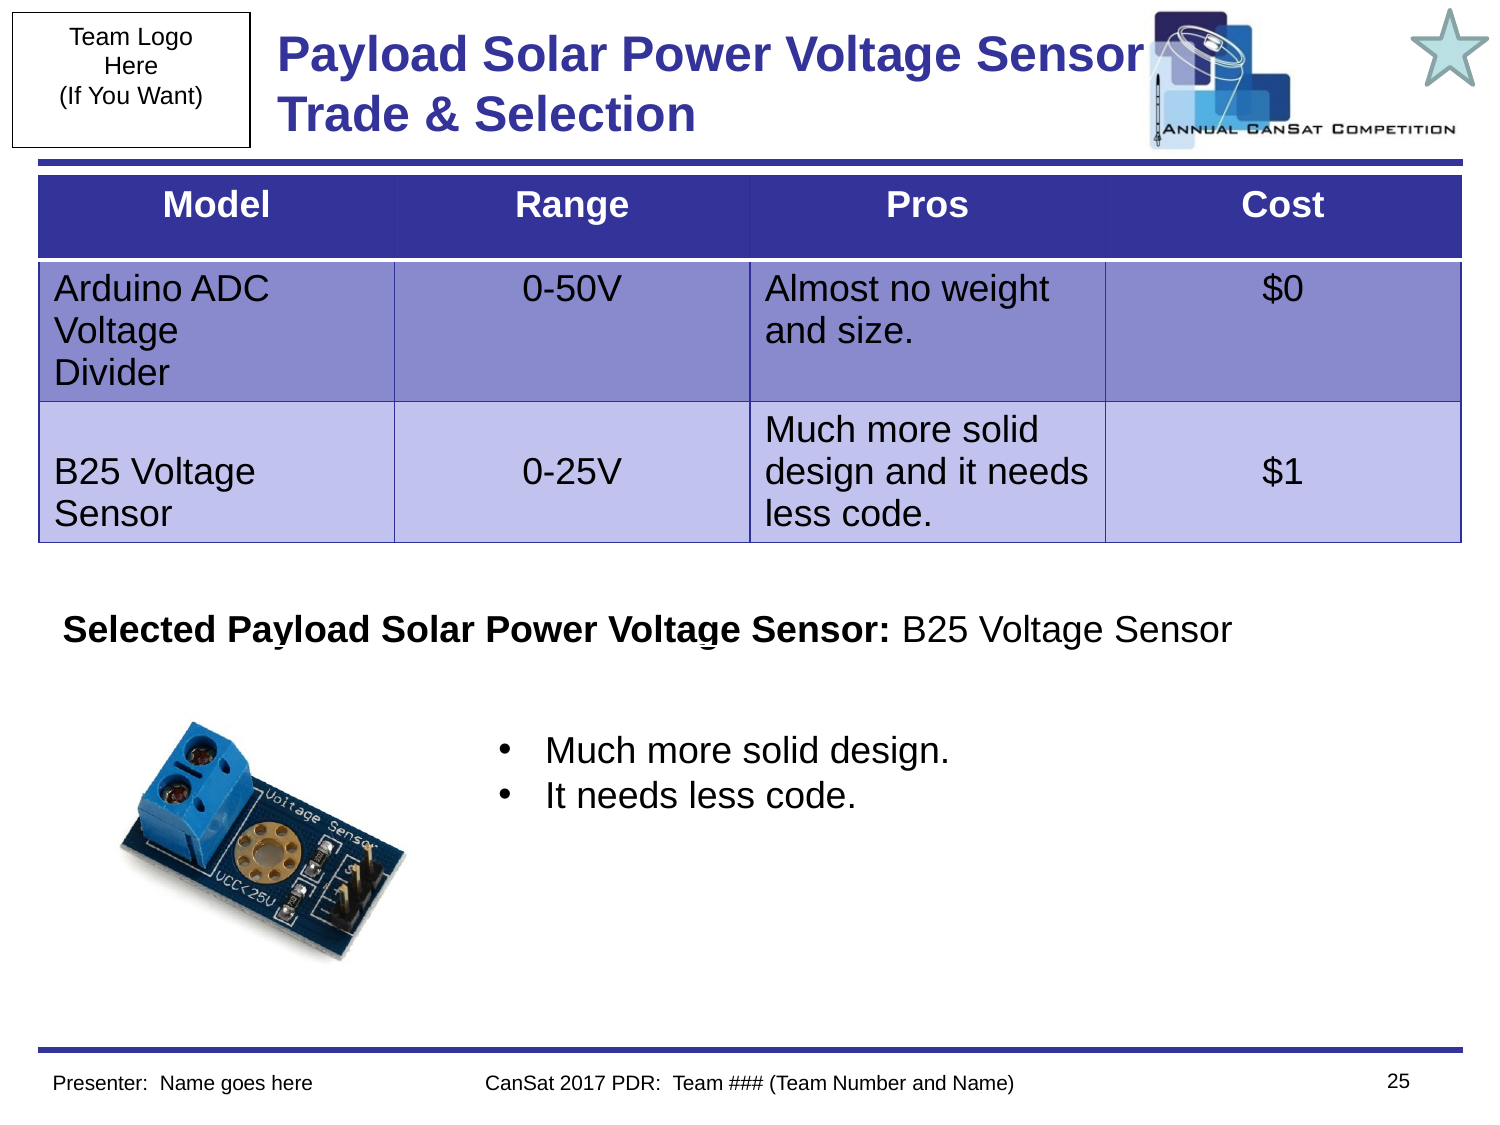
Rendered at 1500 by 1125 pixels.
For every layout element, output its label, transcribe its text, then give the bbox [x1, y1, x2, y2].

table_header Cost [1106, 176, 1460, 258]
table_cell 0-50V [395, 262, 749, 401]
title Payload Solar Power Voltage Sensor Trade & Selection [262, 12, 1238, 150]
footer CanSat 2017 PDR: Team ### (Team Number and Name) [450, 1062, 1050, 1103]
picture [1427, 51, 1435, 80]
text_box Presenter: Name goes here [37, 1062, 413, 1103]
text_box Selected Payload Solar Power Voltage Sensor: B25 Voltage Sensor [47, 597, 1446, 653]
table_cell $1 [1106, 402, 1460, 542]
picture [115, 689, 410, 989]
table_cell $0 [1106, 262, 1460, 401]
table_cell Much more solid design and it needs less code. [751, 402, 1105, 542]
picture [1142, 1, 1463, 157]
text_box Much more solid design. It needs less code. [483, 718, 1369, 814]
text_box [1412, 9, 1488, 85]
table_cell Almost no weight and size. [751, 262, 1105, 401]
table_cell Arduino ADC Voltage Divider [40, 262, 394, 401]
slide_number 25 [1312, 1059, 1425, 1100]
table_cell 0-25V [395, 402, 749, 542]
table_cell B25 Voltage Sensor [40, 402, 394, 542]
table_header Range [395, 176, 749, 258]
table_header Model [40, 176, 394, 258]
table_header Pros [751, 176, 1105, 258]
